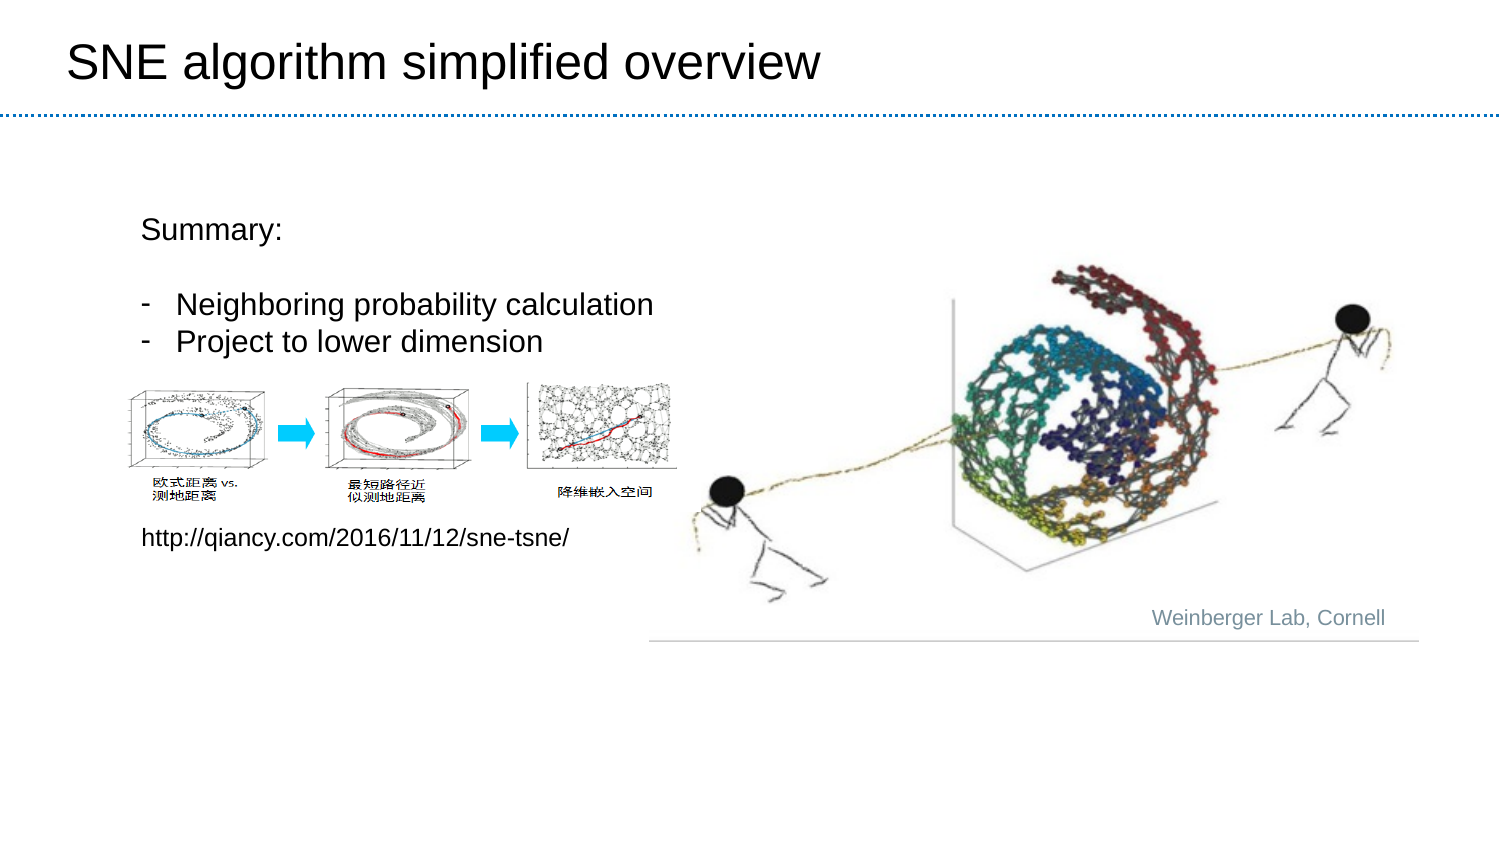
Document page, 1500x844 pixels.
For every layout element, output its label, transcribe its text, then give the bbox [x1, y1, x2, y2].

text_box Summary: Neighboring probability calculation Project to lower dimension [125, 201, 671, 367]
text_box http://qiancy.com/2016/11/12/sne-tsne/ [126, 520, 586, 559]
title SNE algorithm simplified overview [51, 14, 1449, 109]
picture [102, 227, 1419, 643]
